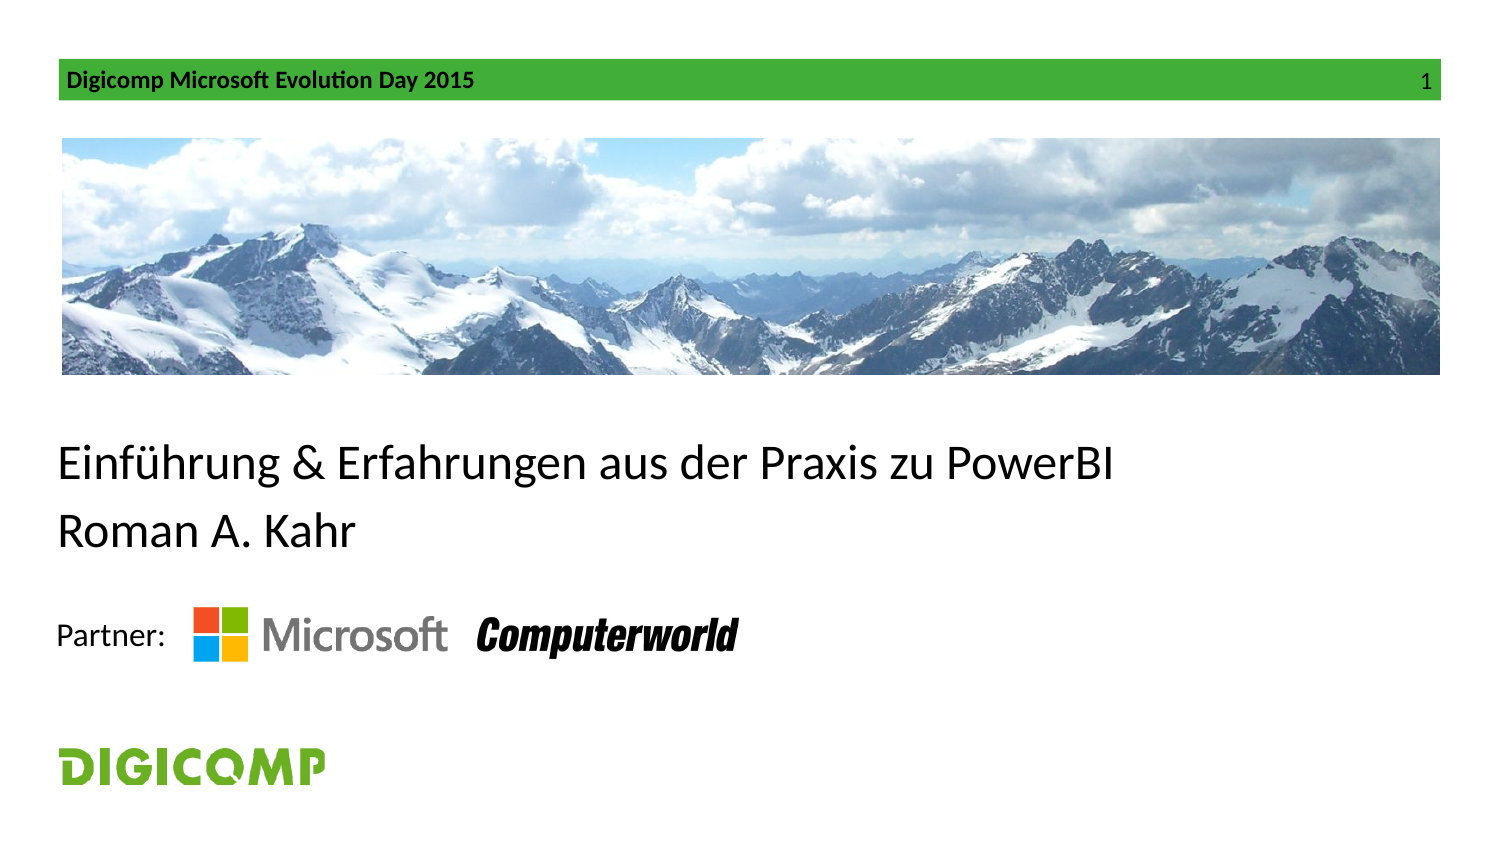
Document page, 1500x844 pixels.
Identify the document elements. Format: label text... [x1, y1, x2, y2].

picture [62, 138, 1440, 375]
picture [158, 574, 739, 694]
list Einführung & Erfahrungen aus der Praxis zu PowerBI Roman A. Kahr [42, 421, 1451, 617]
text_box Partner: [41, 605, 158, 661]
